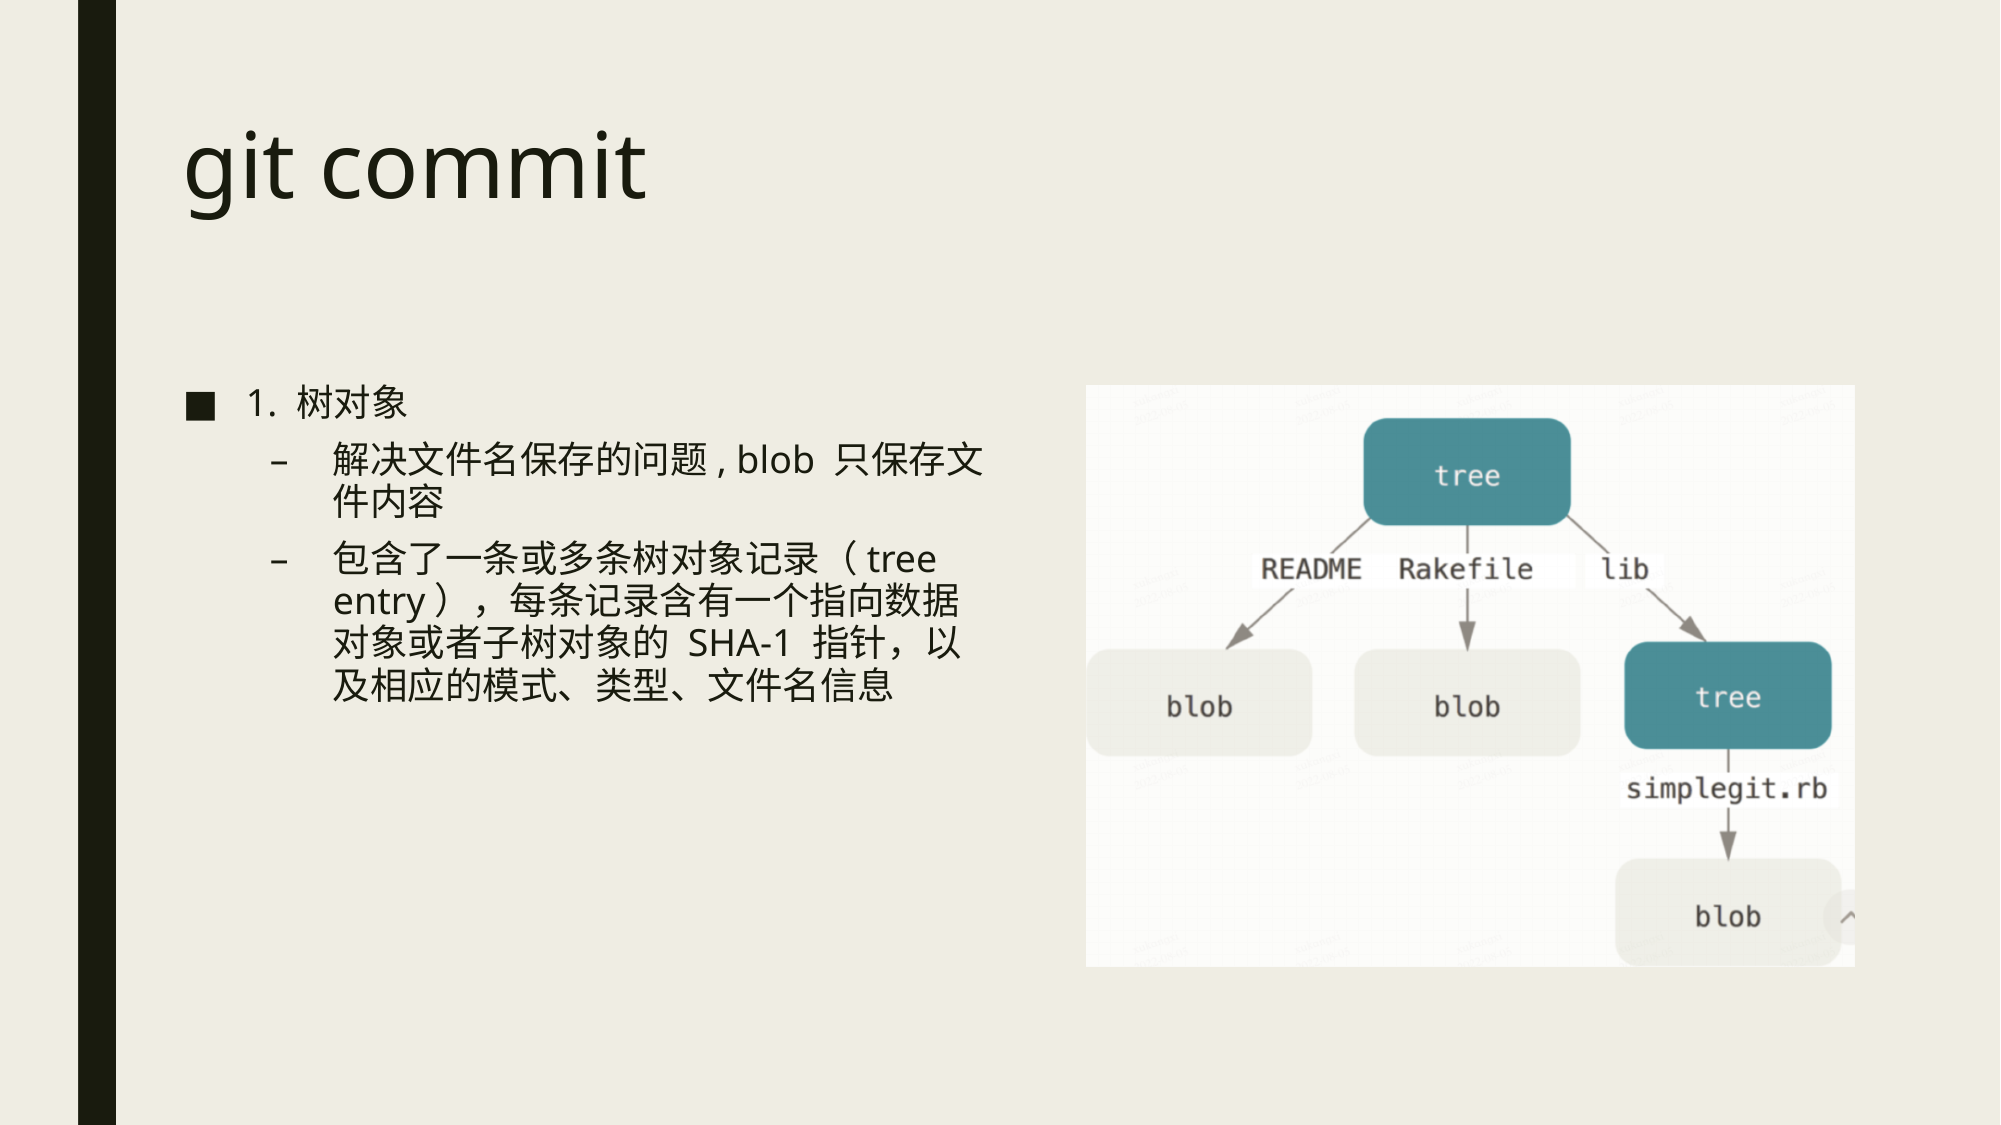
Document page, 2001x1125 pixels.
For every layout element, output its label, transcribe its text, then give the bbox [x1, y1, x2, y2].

list 1. 树对象 解决文件名保存的问题, blob 只保存文件内容 包含了一条或多条树对象记录（tree entry），每条记录含有一个指向数据对象或者子树对象的 SHA-1 指针，以及相应的模式、类型、文件名信息 [167, 375, 1000, 963]
picture [1086, 385, 1855, 967]
text_box [76, 0, 119, 1125]
title git commit [167, 112, 1890, 357]
